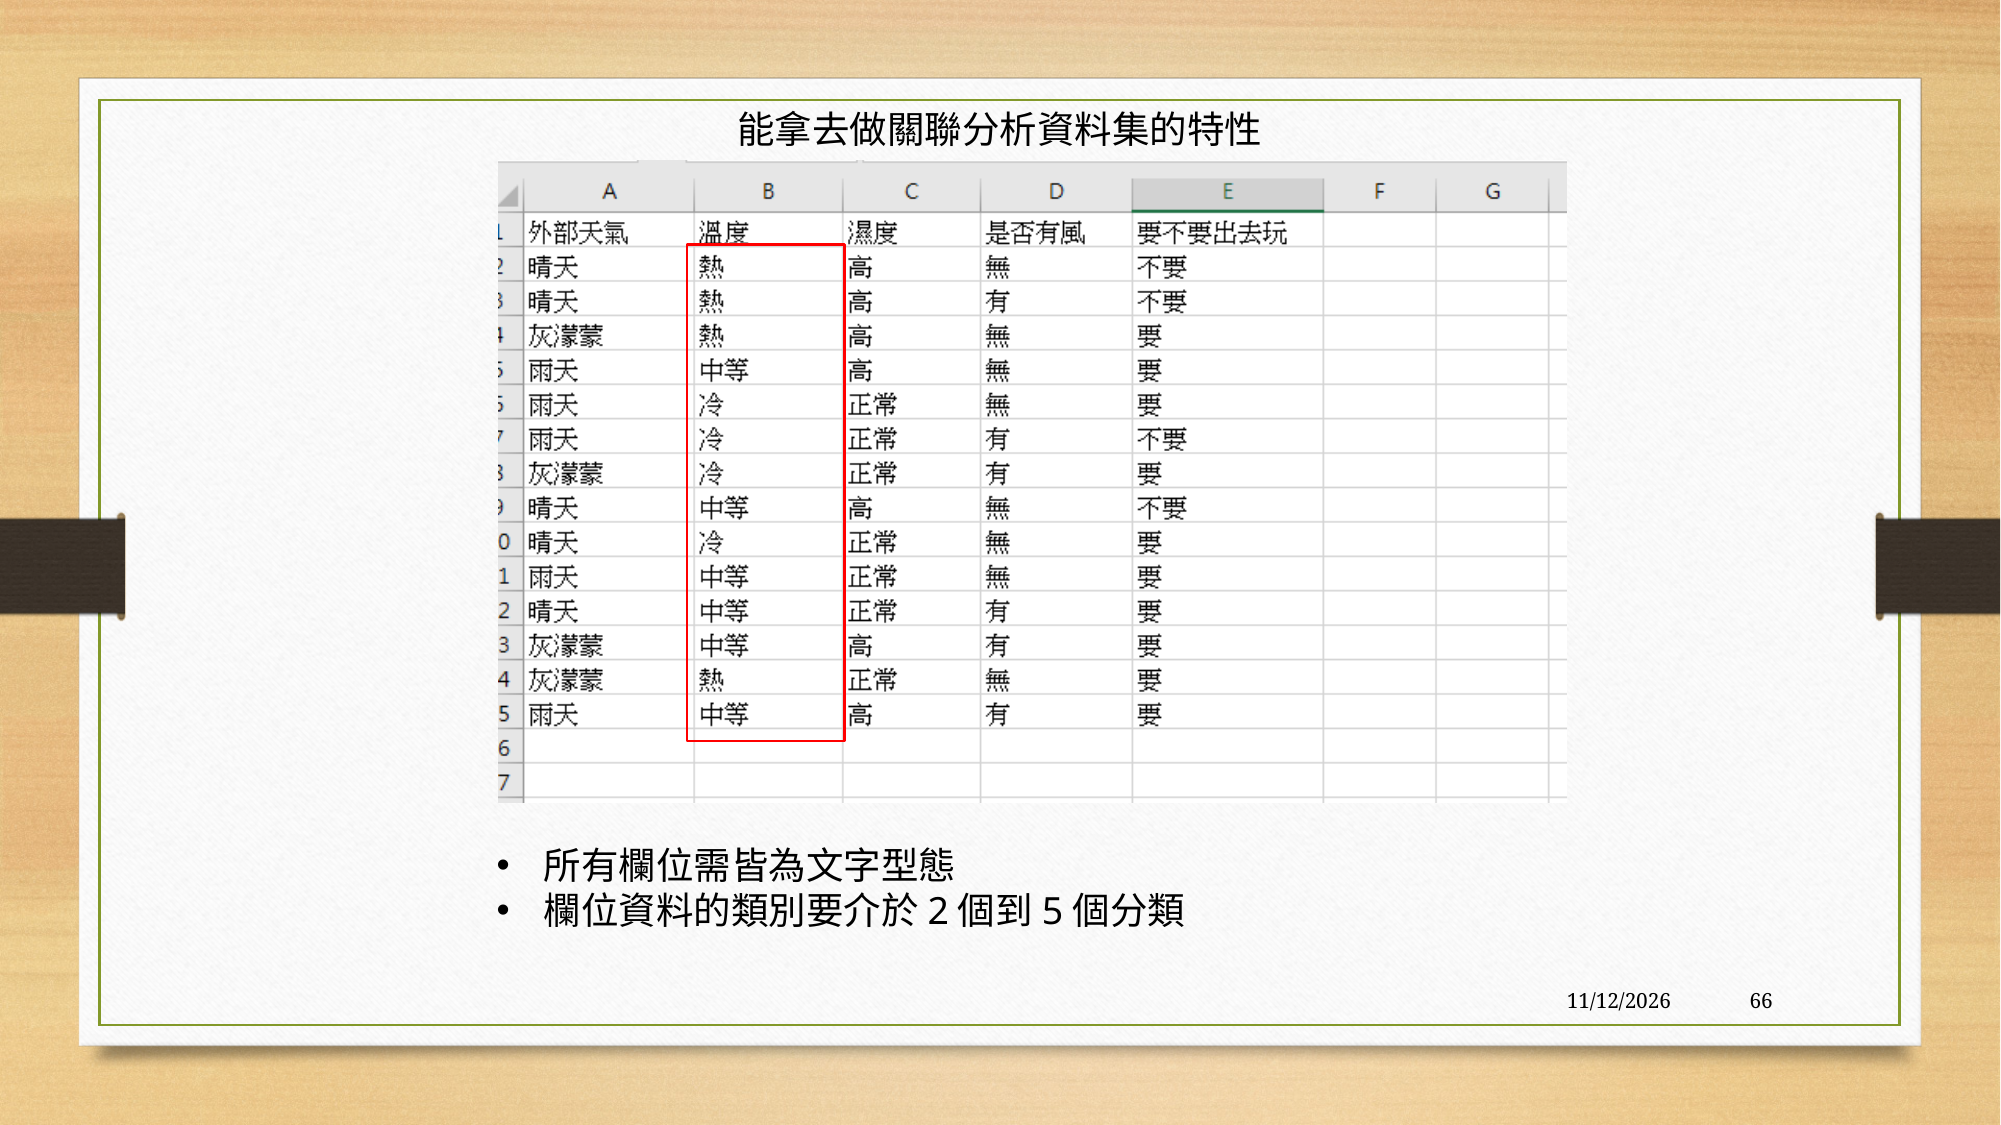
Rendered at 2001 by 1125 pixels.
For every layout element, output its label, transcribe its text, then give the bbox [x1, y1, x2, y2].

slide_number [1423, 979, 1686, 1025]
slide_number 66 [1698, 979, 1788, 1025]
text_box 能拿去做關聯分析資料集的特性 [722, 98, 1278, 159]
picture [0, 0, 2001, 1125]
text_box 所有欄位需皆為文字型態 欄位資料的類別要介於2個到5個分類 [481, 834, 1200, 940]
